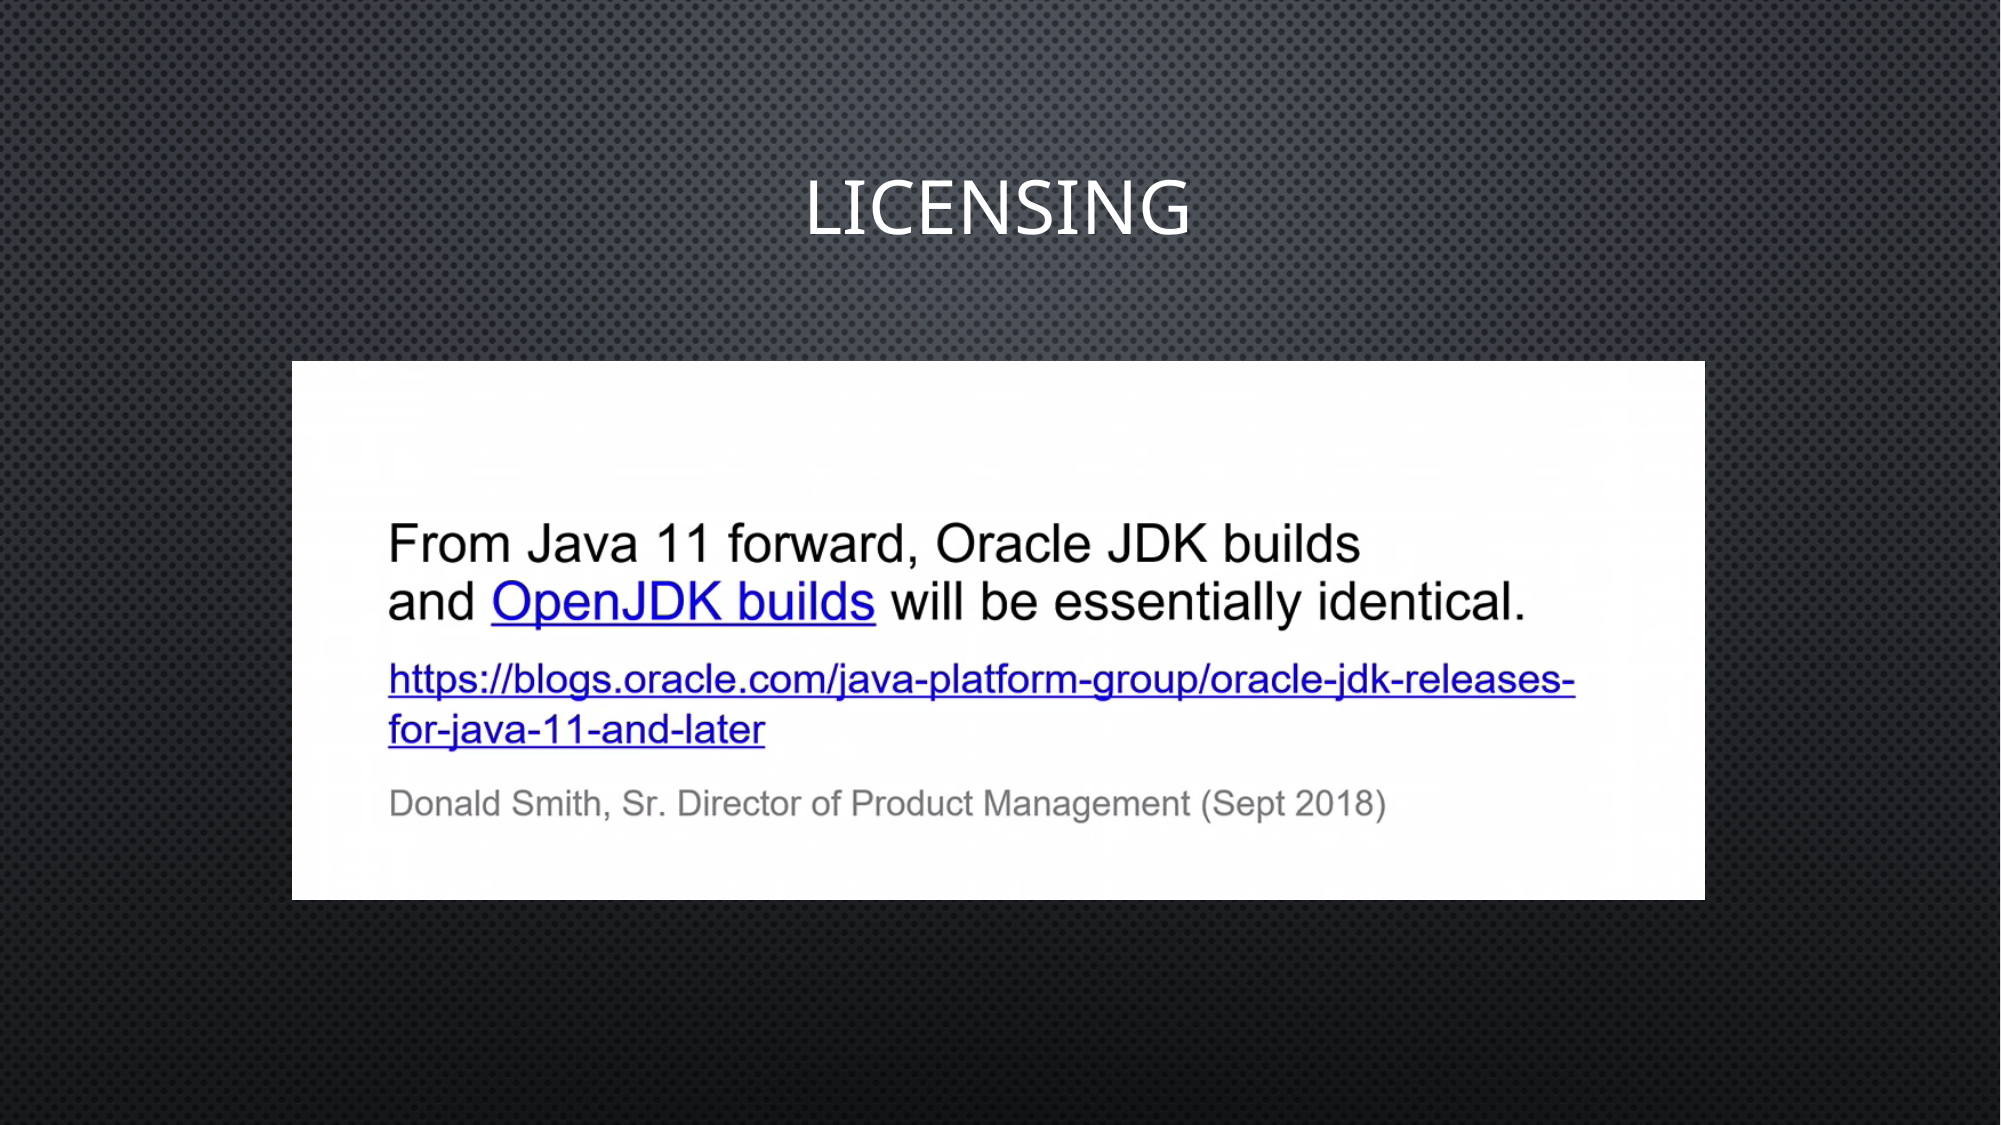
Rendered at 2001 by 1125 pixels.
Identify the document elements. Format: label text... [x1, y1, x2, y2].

title licensing [185, 48, 1811, 362]
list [291, 360, 1705, 901]
